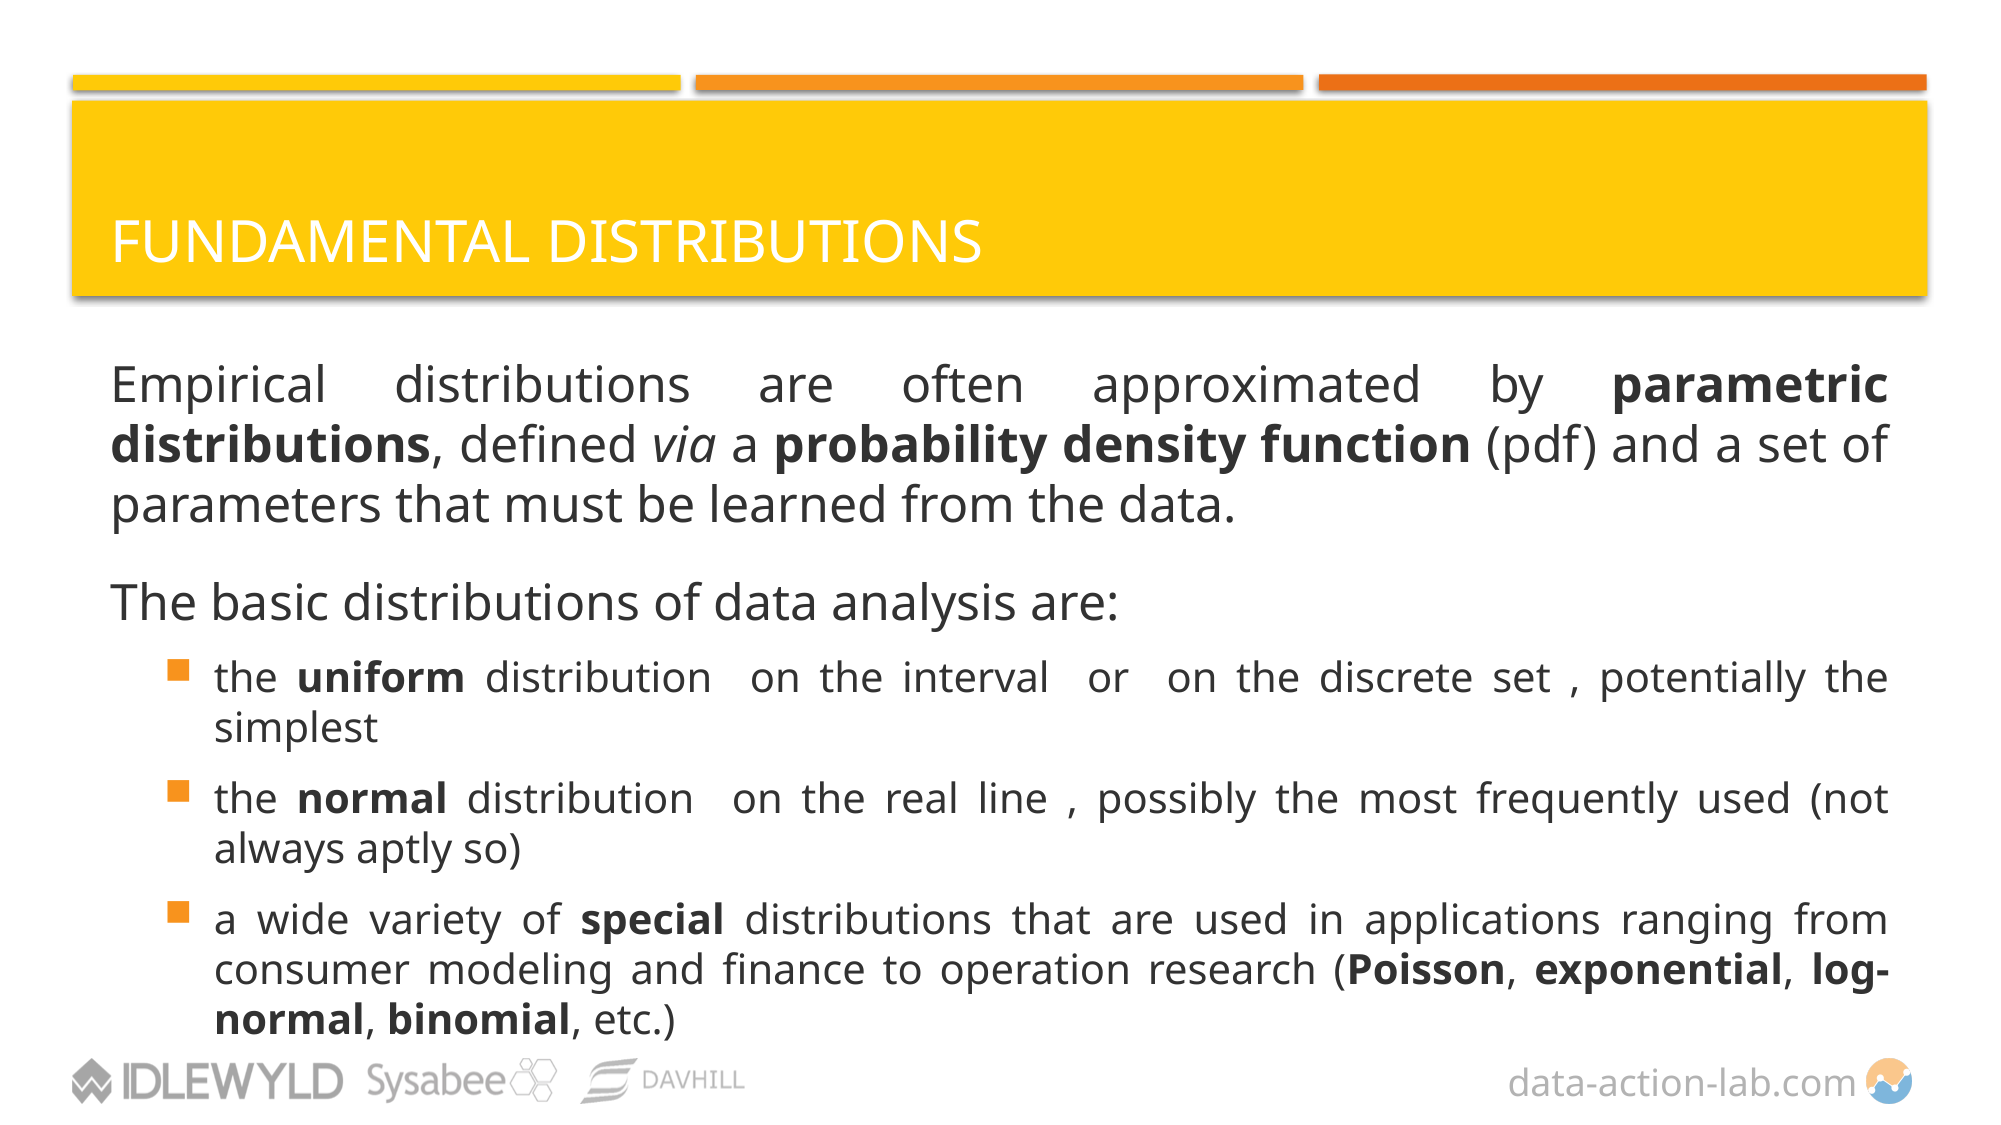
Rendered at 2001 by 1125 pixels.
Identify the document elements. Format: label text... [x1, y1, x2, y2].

title Fundamental Distributions [95, 115, 1905, 282]
picture [72, 1058, 745, 1104]
